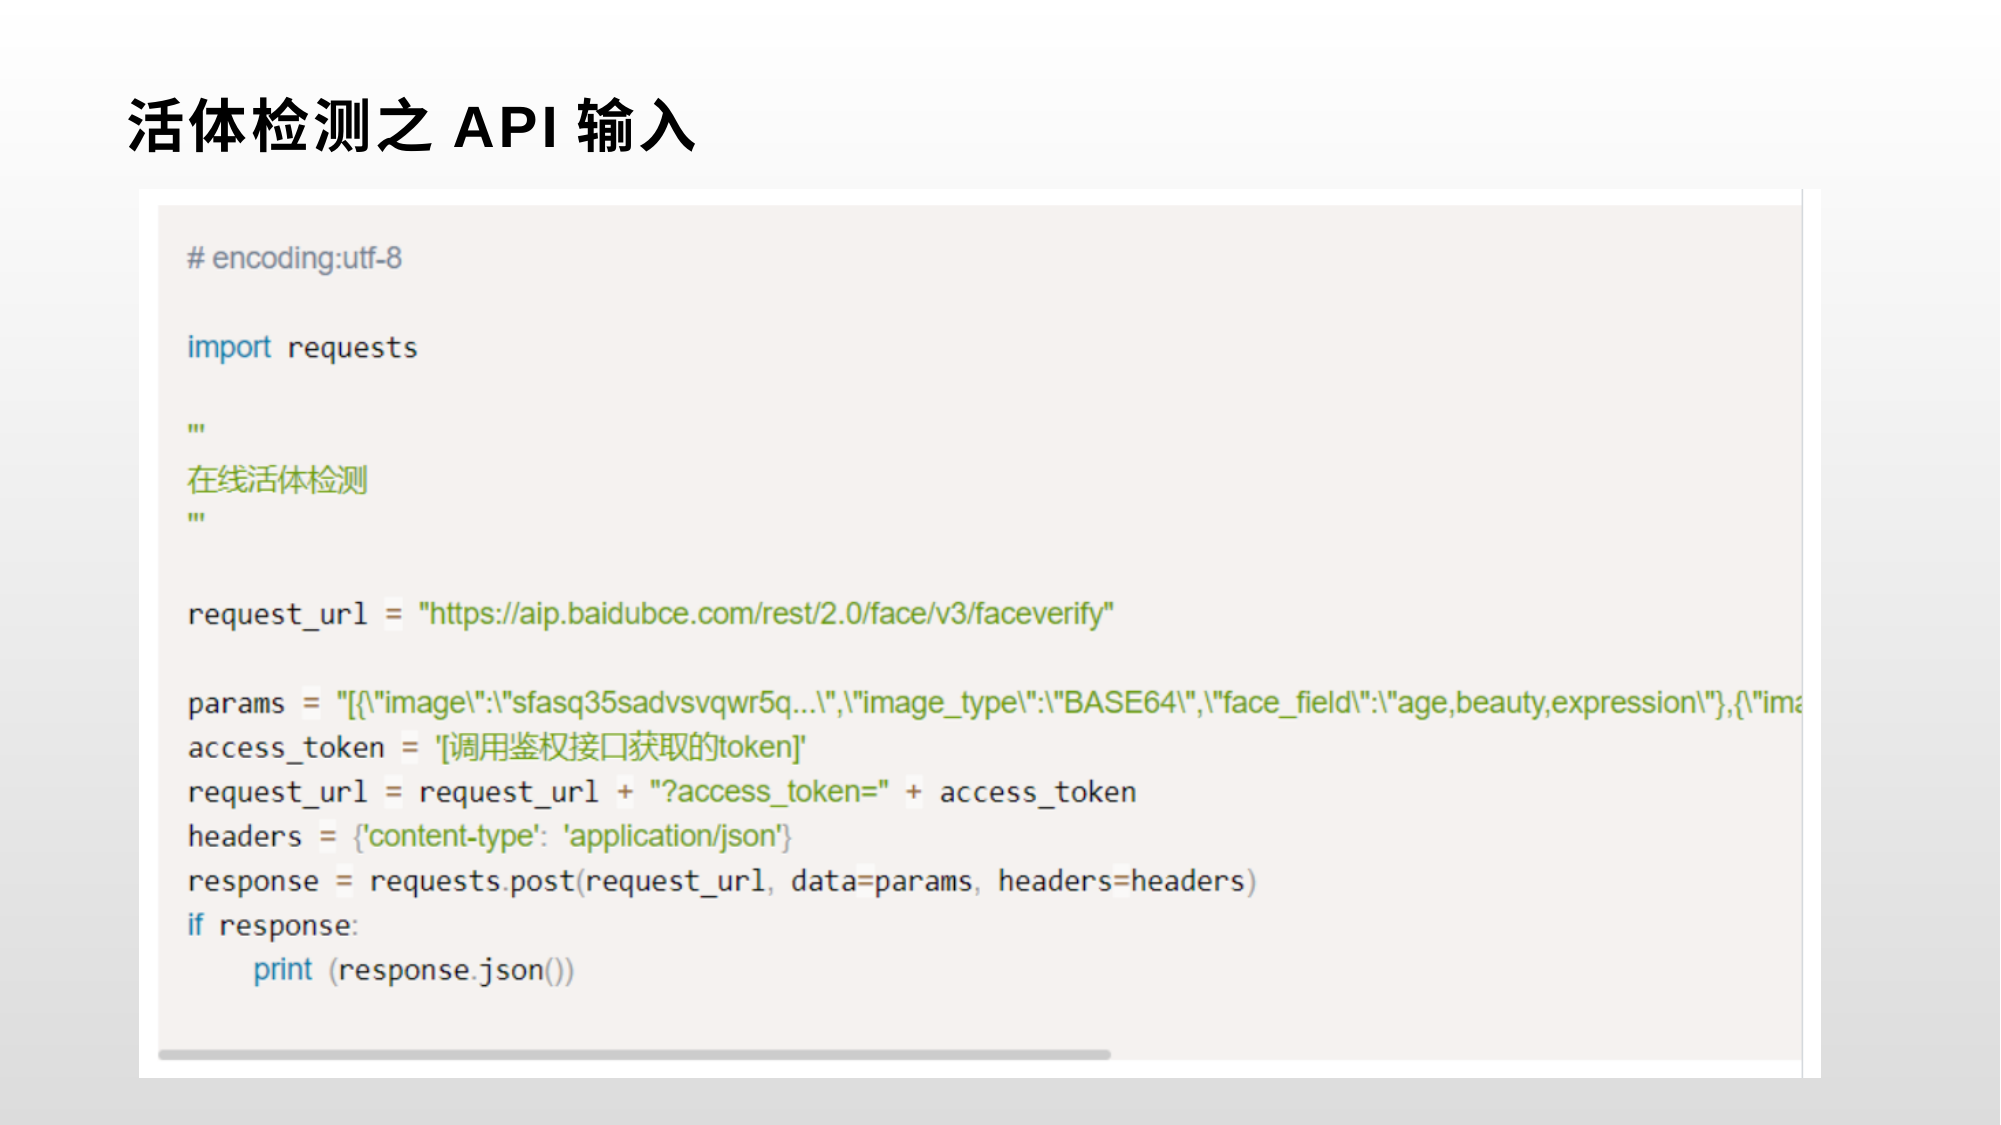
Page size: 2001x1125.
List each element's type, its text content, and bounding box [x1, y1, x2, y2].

title 活体检测之API输入 [109, 70, 1891, 178]
picture [139, 189, 1821, 1078]
